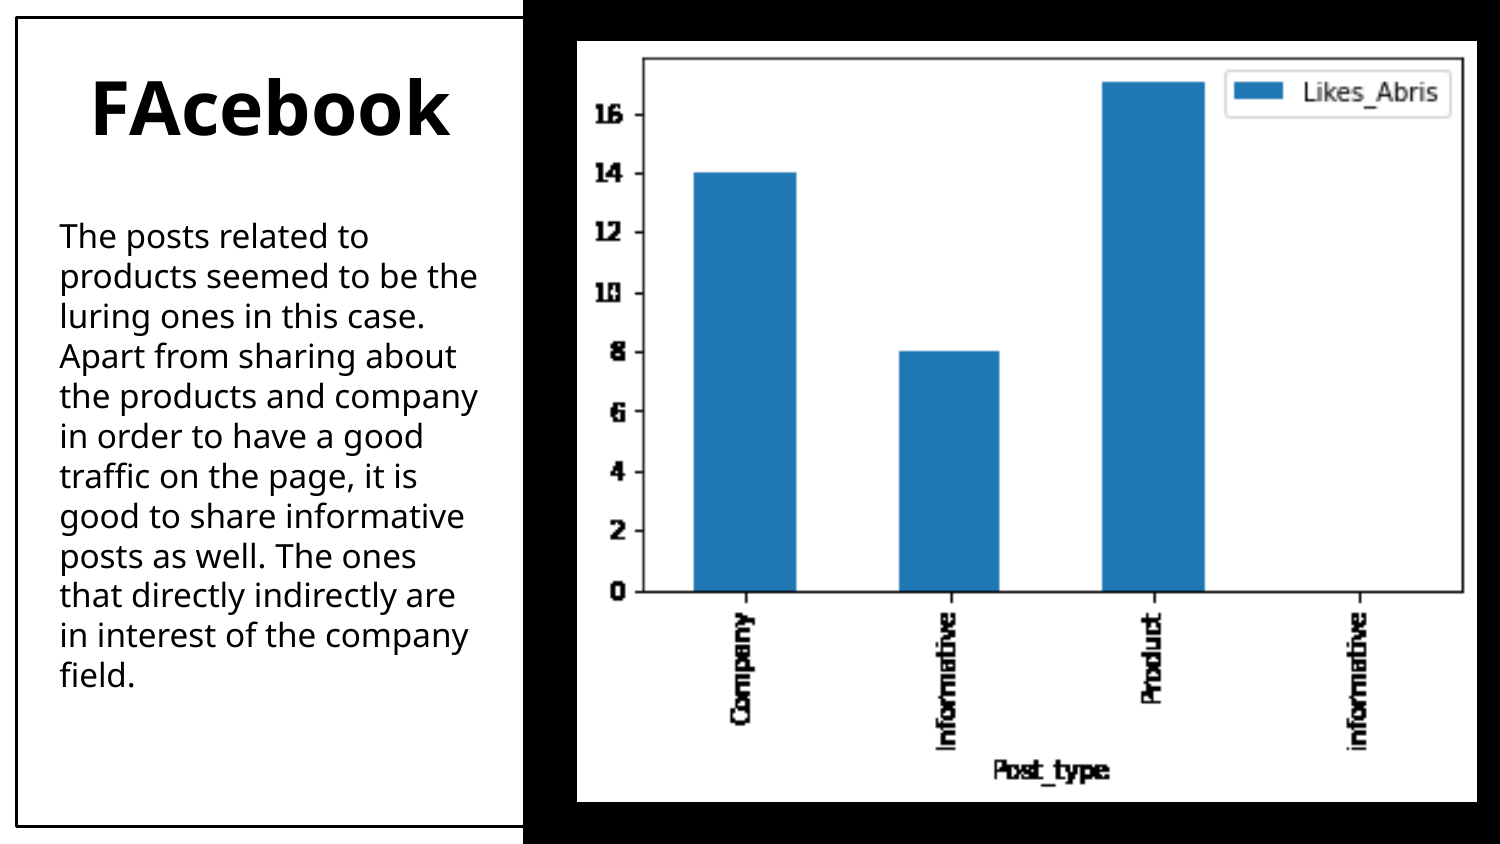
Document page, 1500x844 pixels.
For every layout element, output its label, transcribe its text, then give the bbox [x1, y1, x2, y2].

picture [576, 41, 1477, 803]
text_box The posts related to products seemed to be the luring ones in this case. Apart from sharing about the products and company in order to have a good traffic on the page, it is good to share informative posts as well. The ones that directly indirectly are in interest of the company field. [44, 200, 497, 785]
text_box FAcebook [44, 45, 497, 200]
